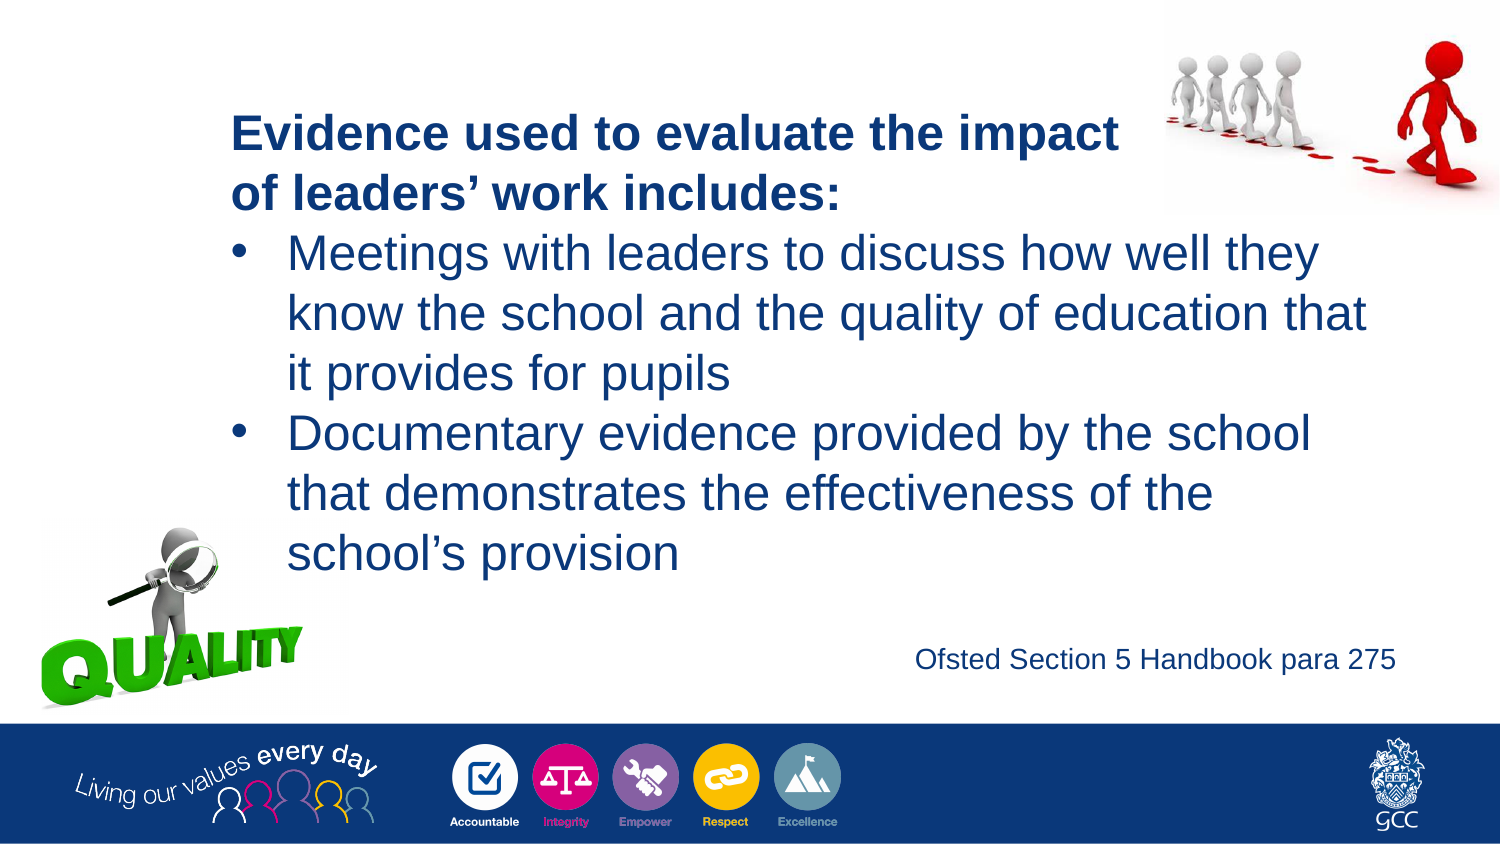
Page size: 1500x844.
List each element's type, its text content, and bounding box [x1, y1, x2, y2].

text_box Evidence used to evaluate the impact of leaders’ work includes: Meetings with leaders to discuss how well they know the school and the quality of education that it provides for pupils Documentary evidence provided by the school that demonstrates the effectiveness of the school’s provision Ofsted Section 5 Handbook para 275 [215, 92, 1412, 743]
picture [41, 518, 349, 715]
picture [1164, 0, 1500, 216]
picture [1369, 737, 1425, 831]
picture [450, 743, 841, 828]
